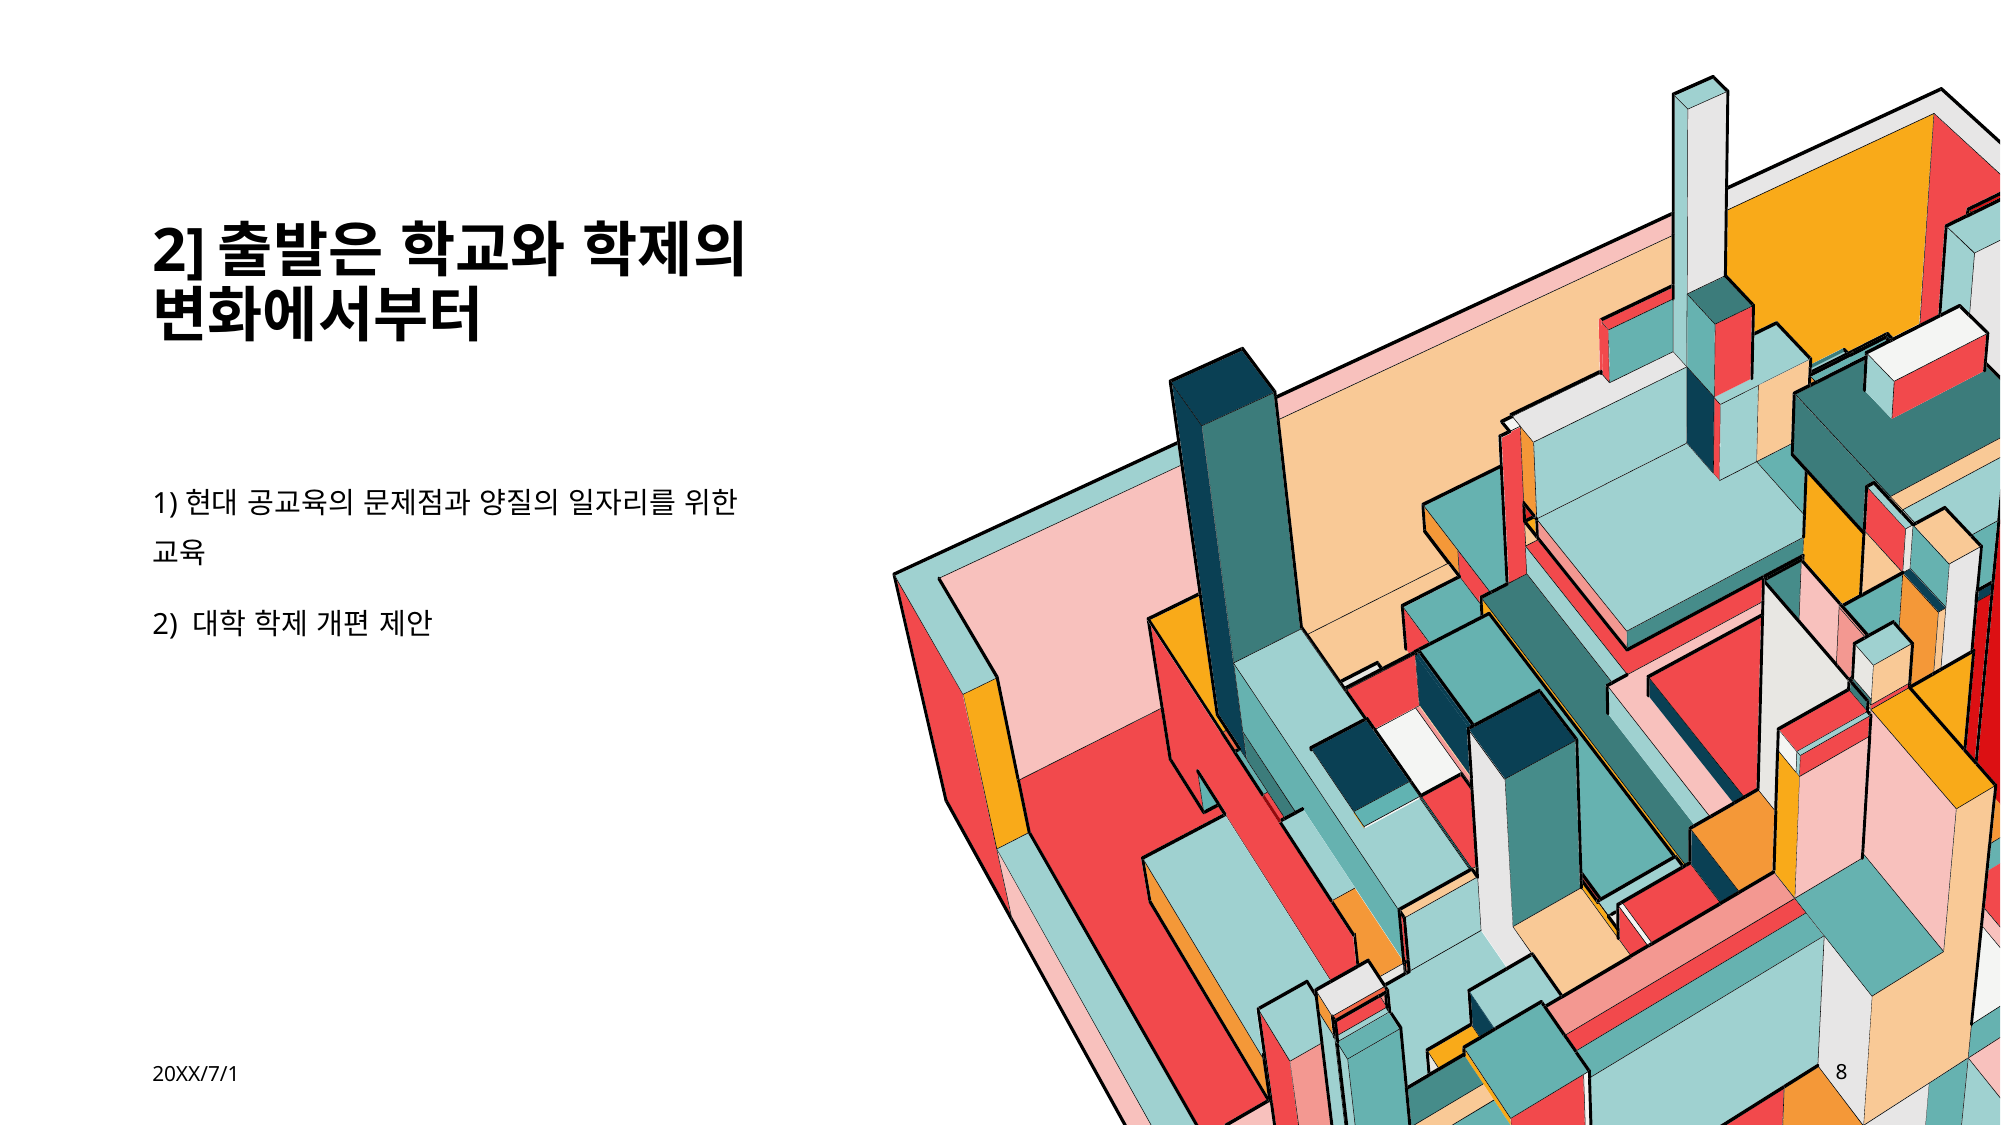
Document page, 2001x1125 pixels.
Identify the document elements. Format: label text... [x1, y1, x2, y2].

title 2]출발은 학교와 학제의 변화에서부터 [137, 211, 813, 429]
list 1)현대 공교육의 문제점과 양질의 일자리를 위한 교육 2) 대학 학제 개편 제안 [137, 461, 813, 918]
slide_number 8 [1412, 1042, 1863, 1103]
slide_number 20XX/7/1 [137, 1042, 363, 1103]
